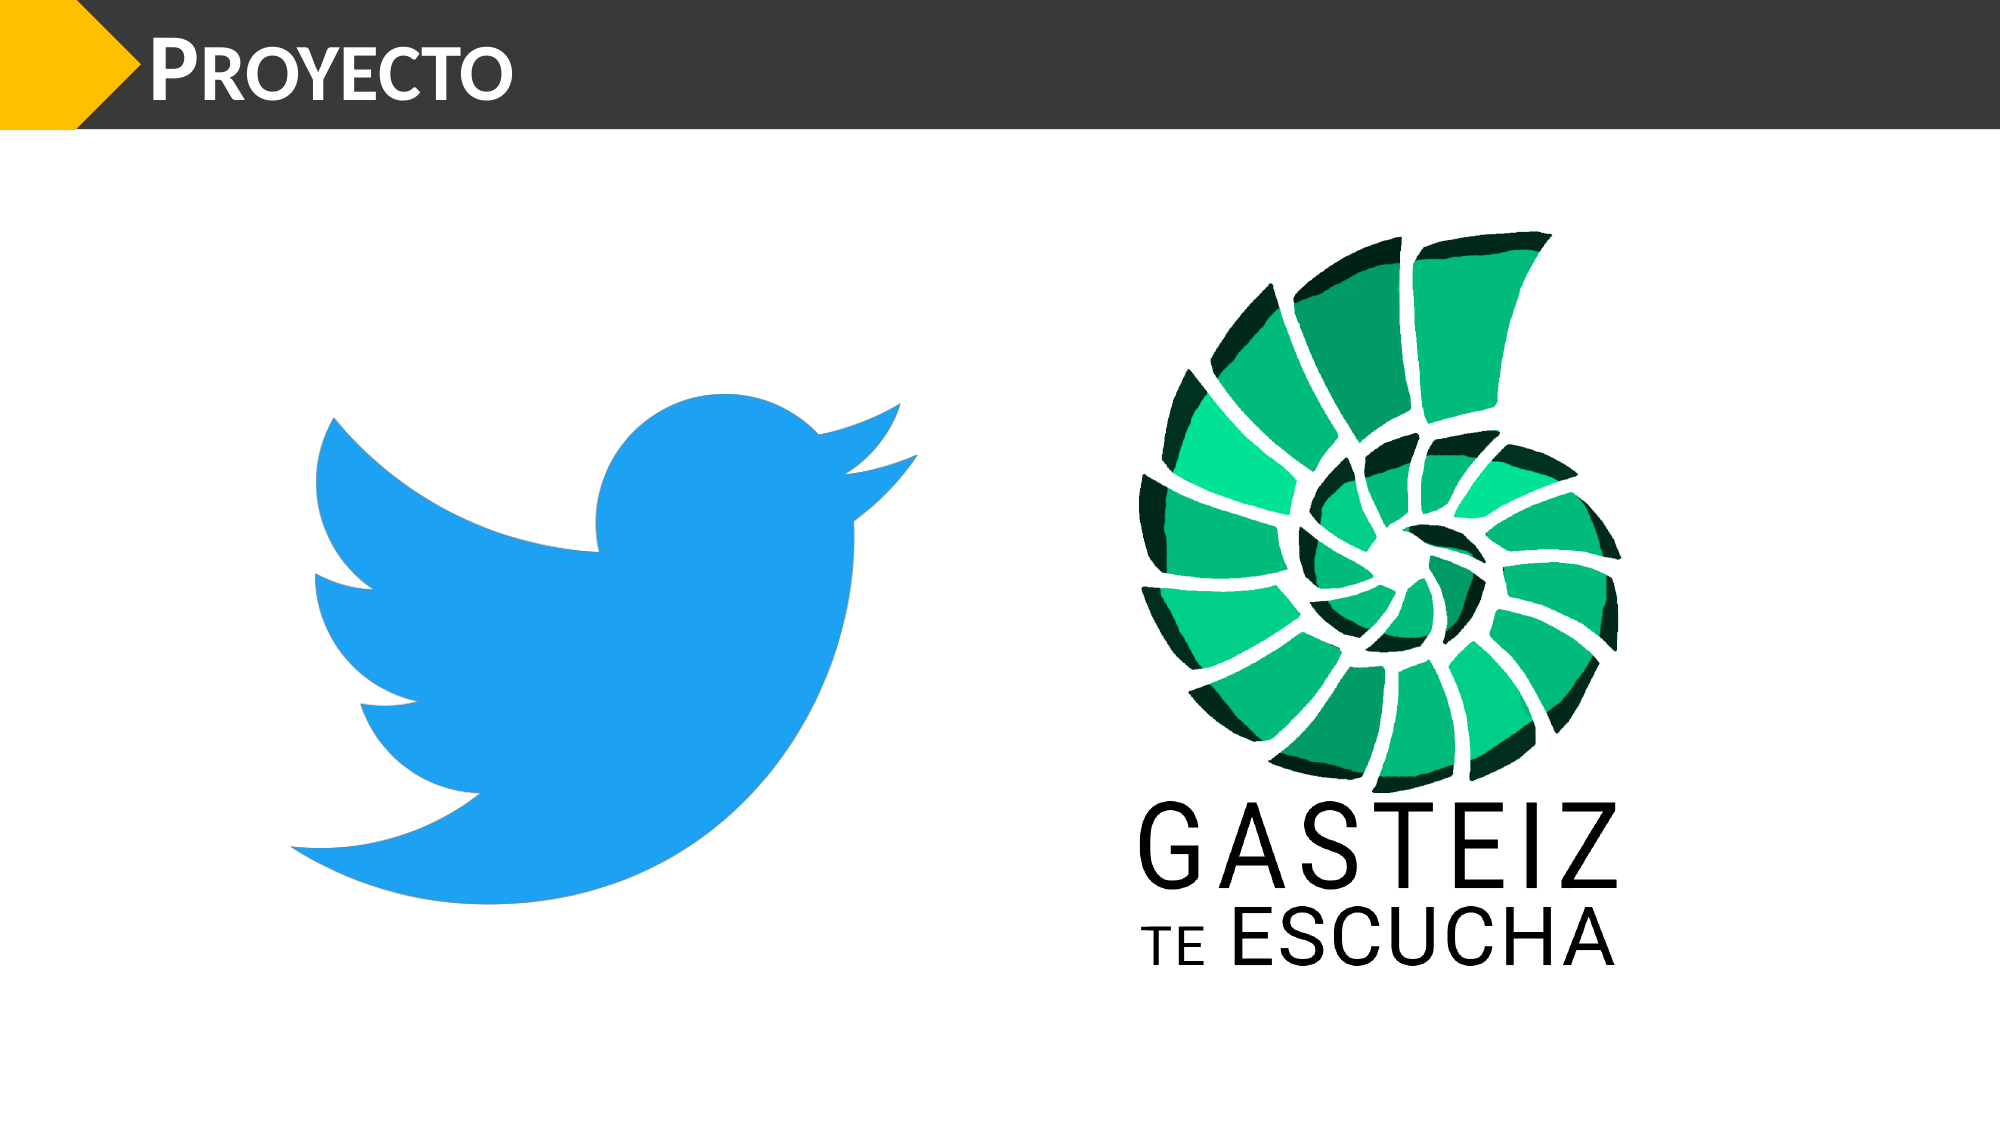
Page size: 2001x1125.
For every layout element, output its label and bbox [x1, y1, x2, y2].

picture [288, 392, 920, 906]
text_box [0, 0, 2000, 130]
picture [967, 183, 1812, 1028]
